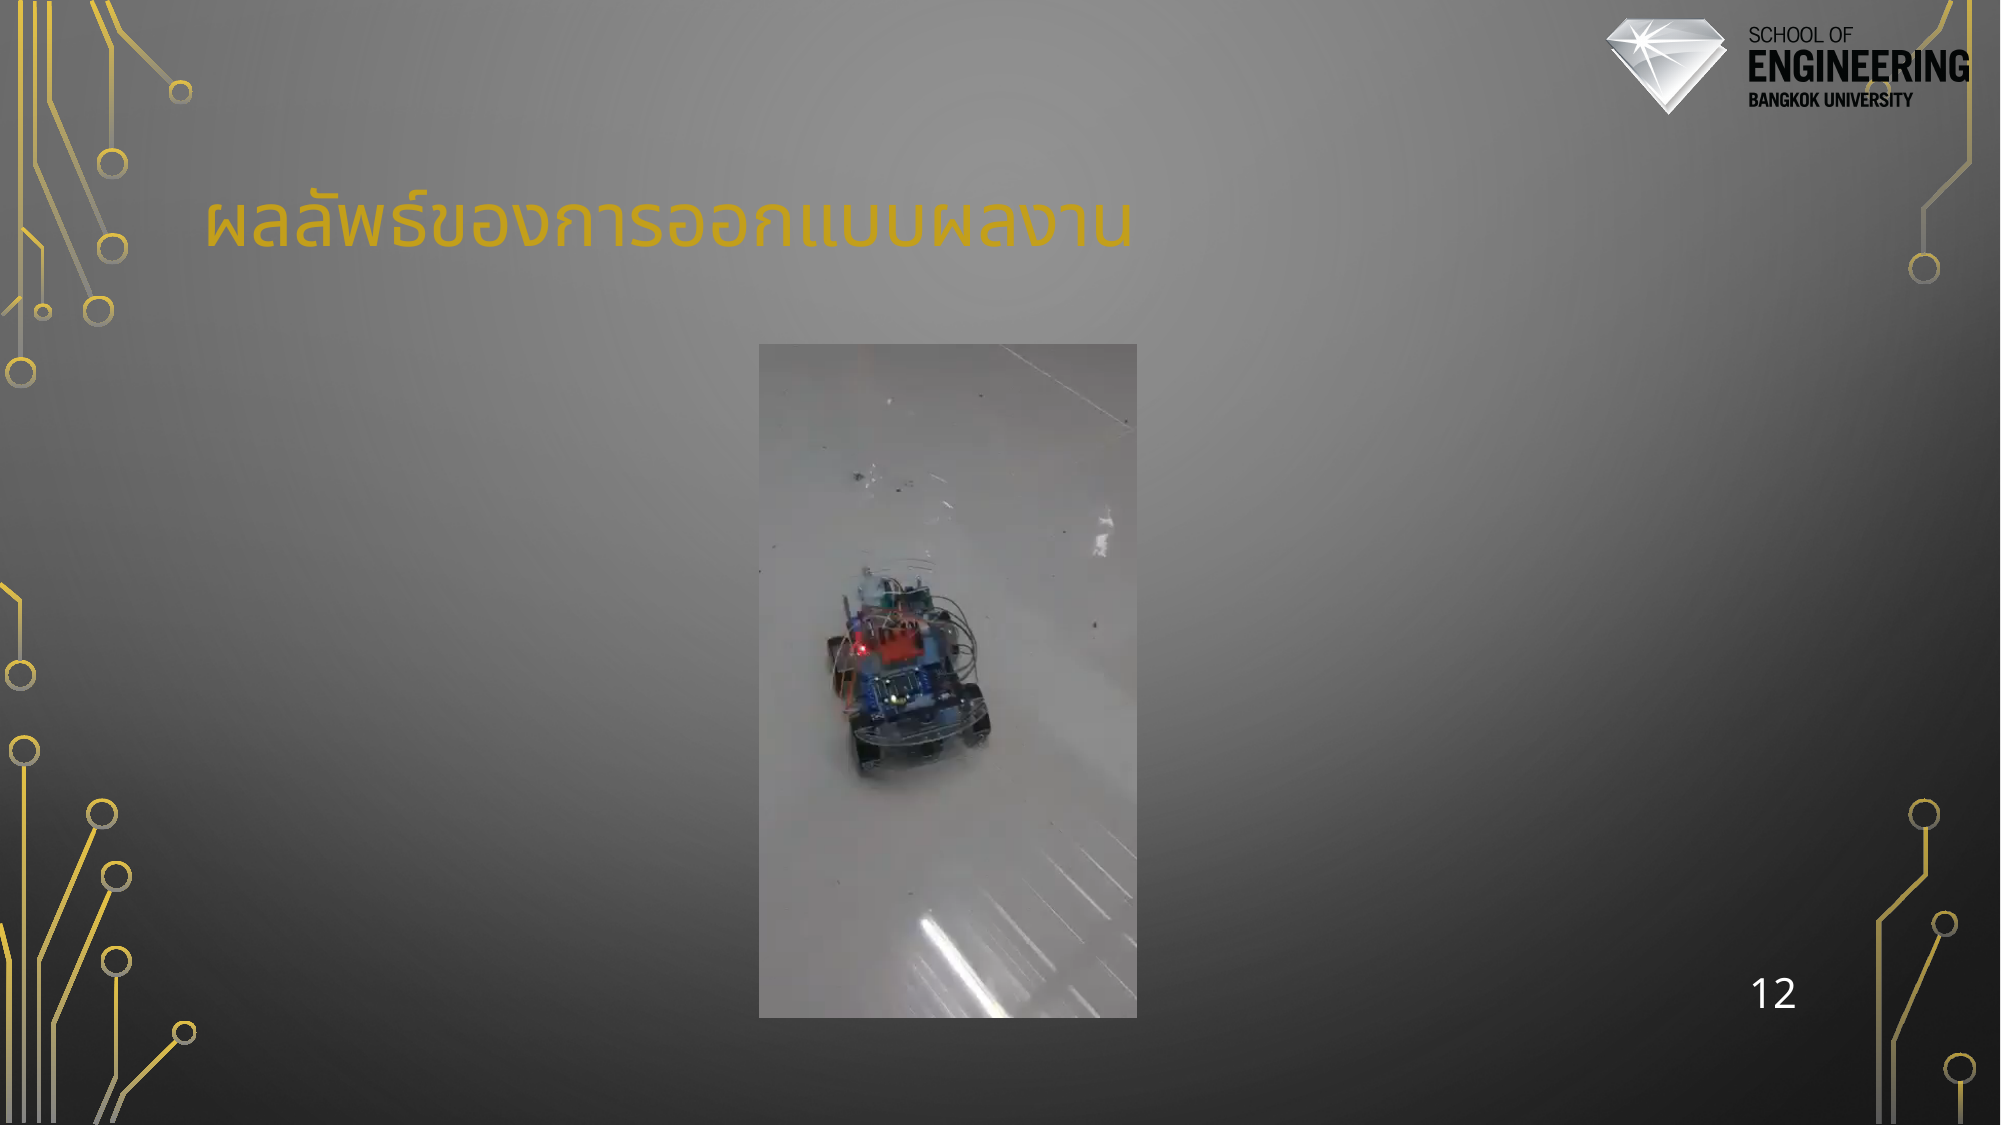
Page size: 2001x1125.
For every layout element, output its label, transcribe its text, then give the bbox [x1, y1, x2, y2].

picture [1605, 17, 1969, 115]
slide_number 12 [1685, 965, 1813, 1025]
title ผลลัพธ์ของการออกแบบผลงาน [187, 101, 1813, 344]
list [758, 343, 1138, 1019]
